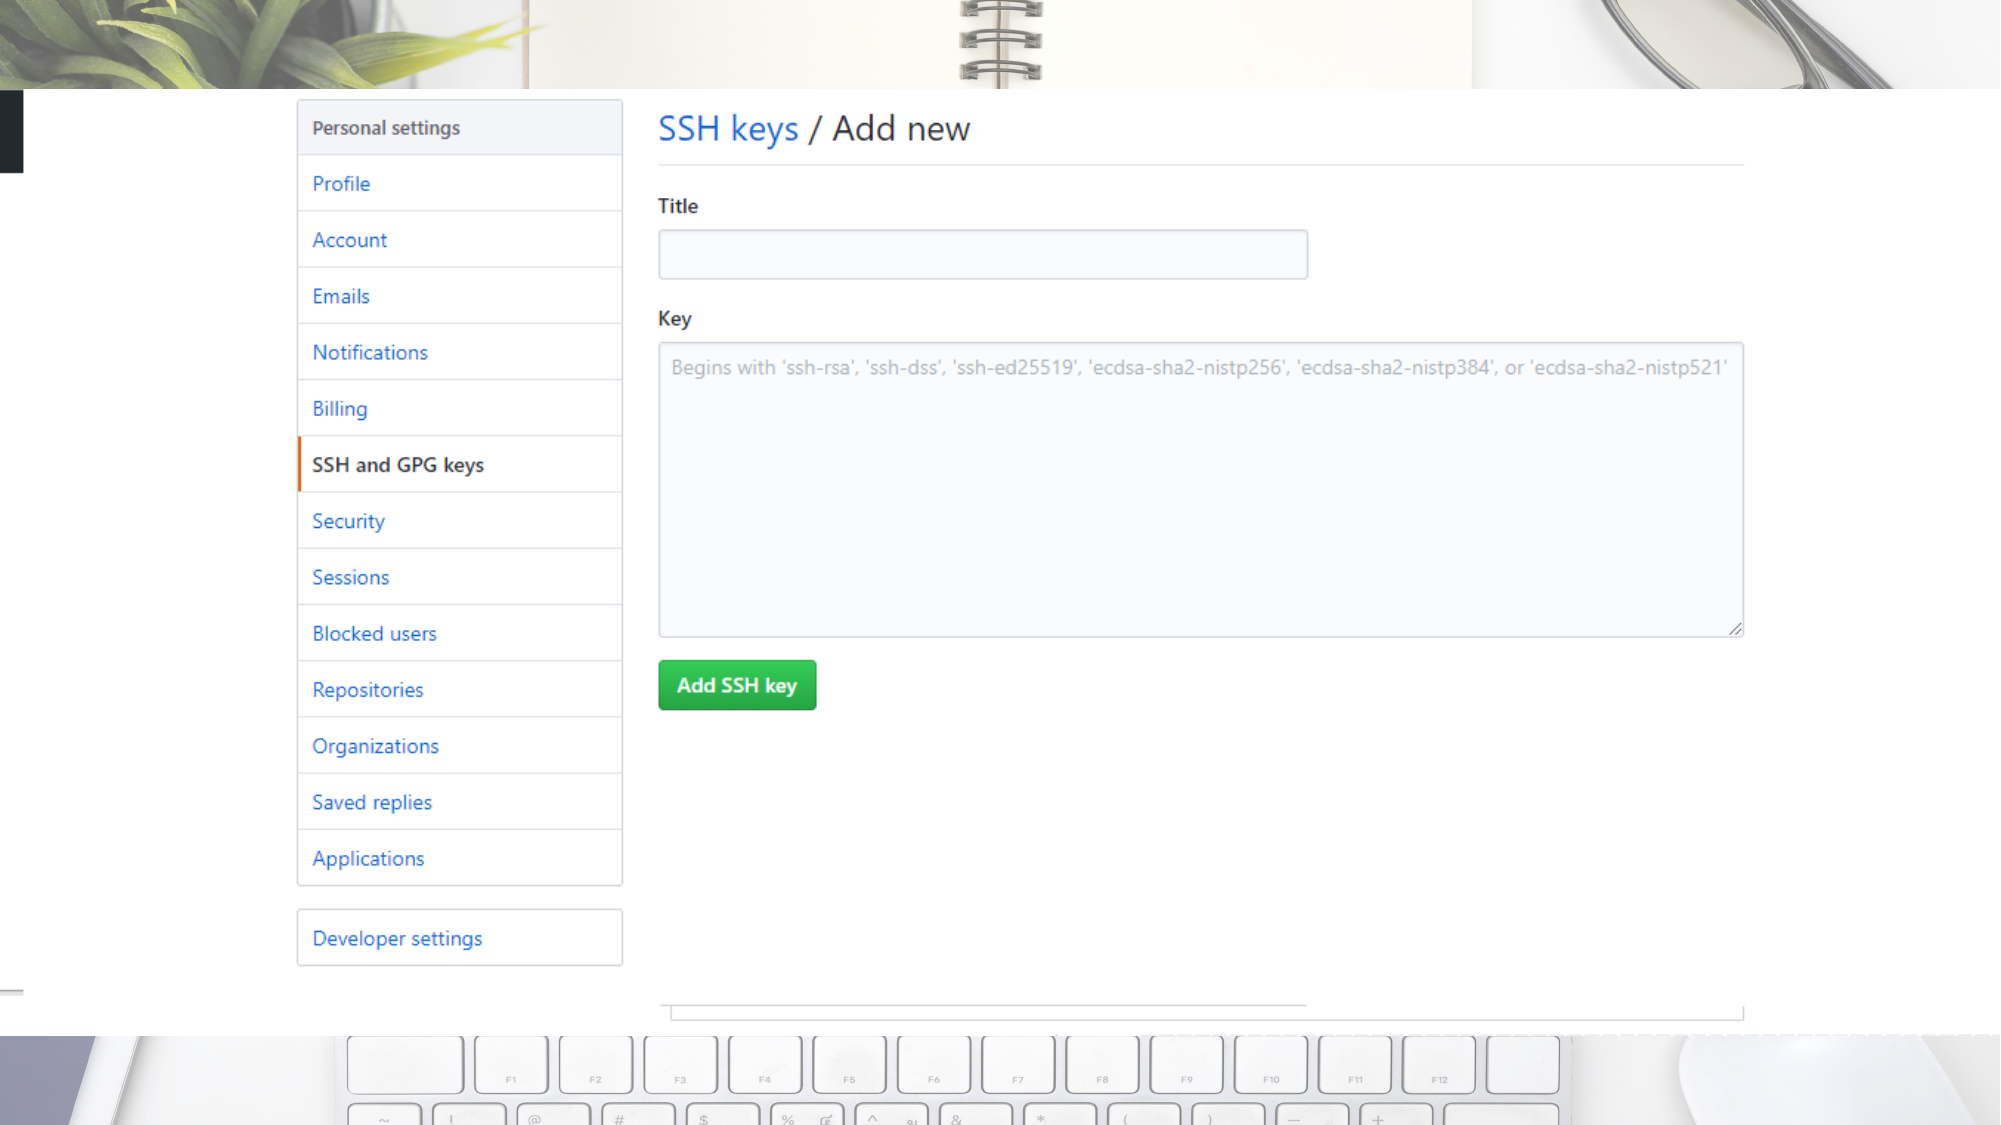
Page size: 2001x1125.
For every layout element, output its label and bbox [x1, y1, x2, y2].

picture [0, 89, 2000, 1036]
